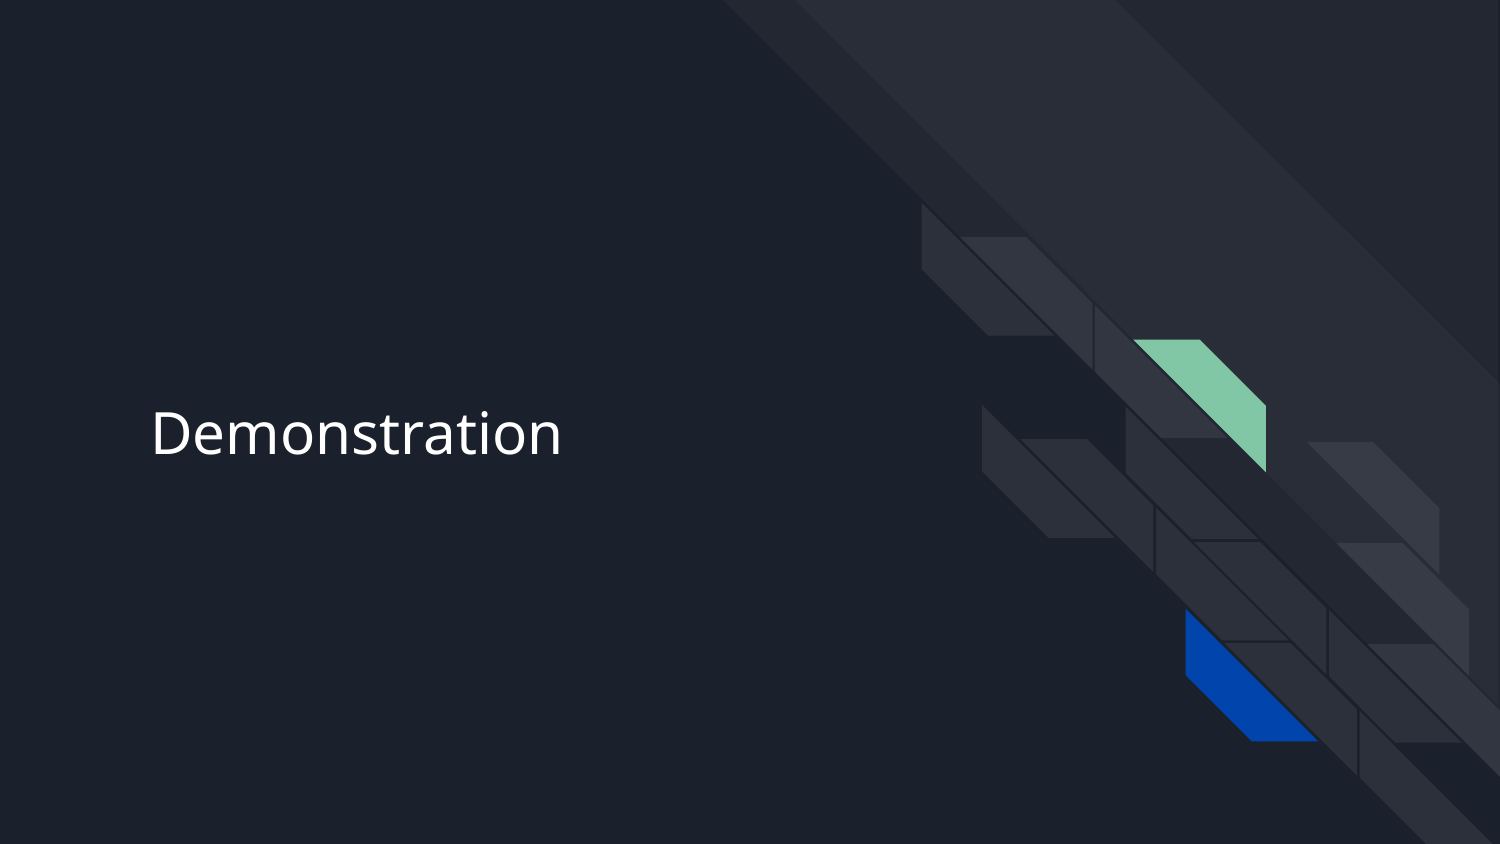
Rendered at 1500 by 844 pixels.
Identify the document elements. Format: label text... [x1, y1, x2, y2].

title Demonstration [135, 142, 888, 720]
